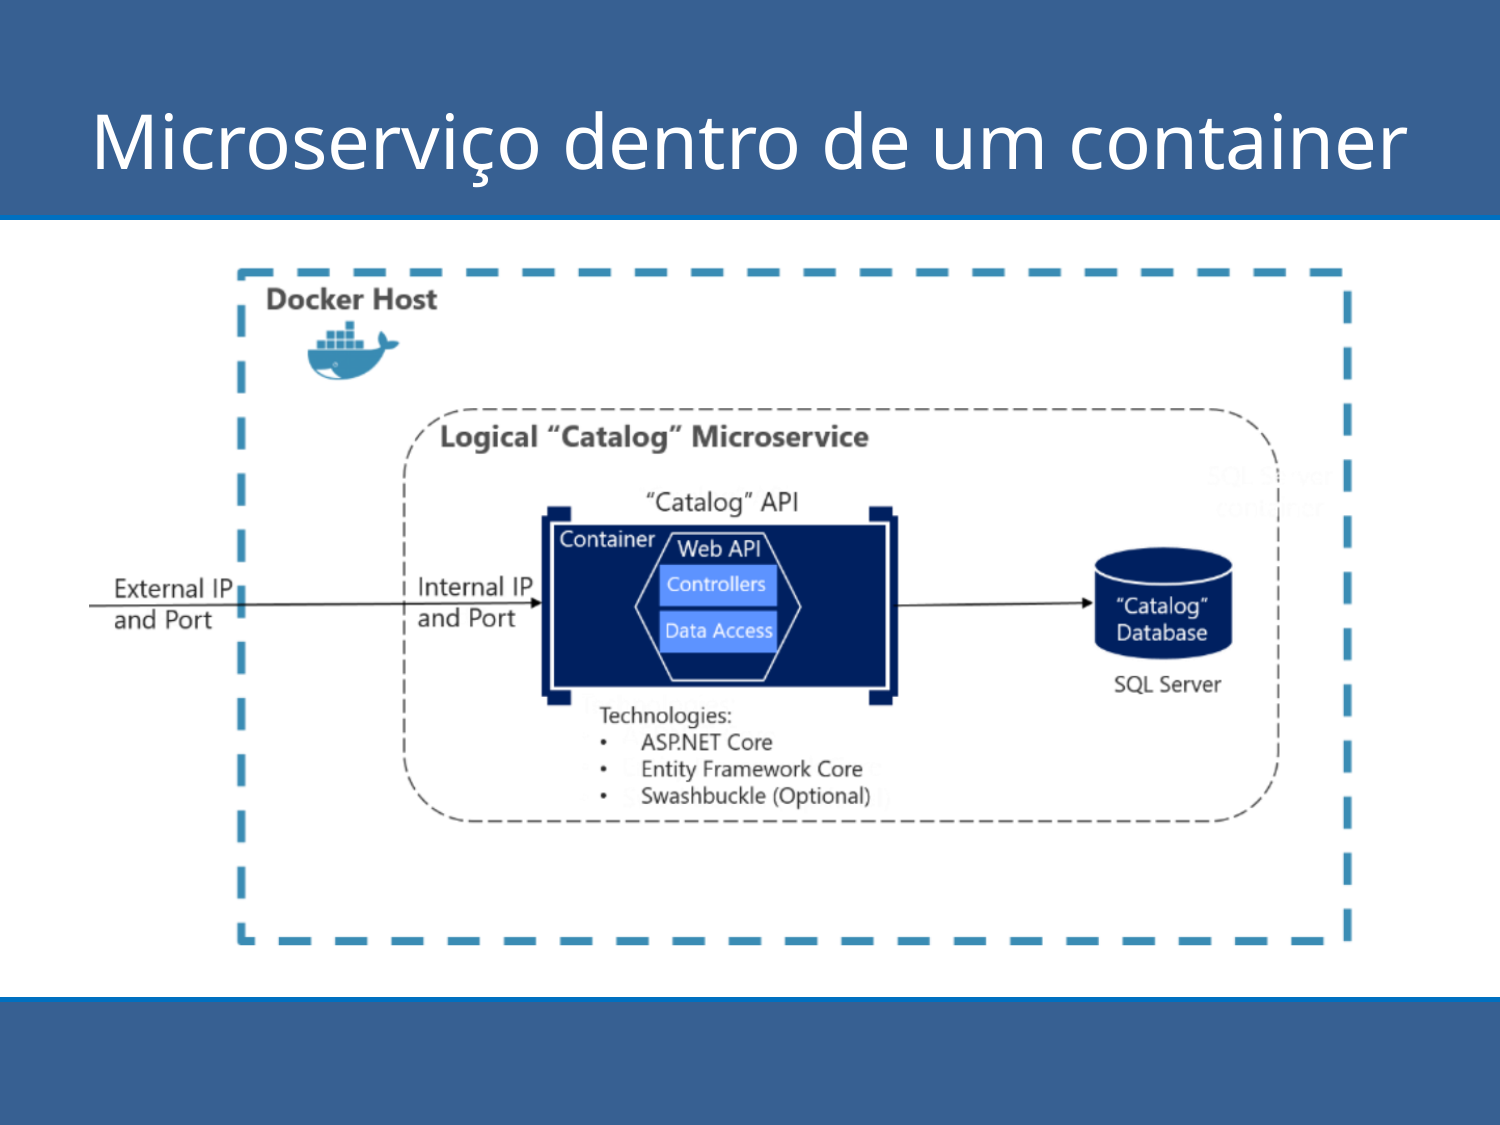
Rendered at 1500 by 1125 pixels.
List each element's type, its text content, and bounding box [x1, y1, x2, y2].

text_box [0, 216, 1500, 1002]
picture [88, 246, 1371, 965]
title Microserviço dentro de um container [75, 45, 1425, 233]
